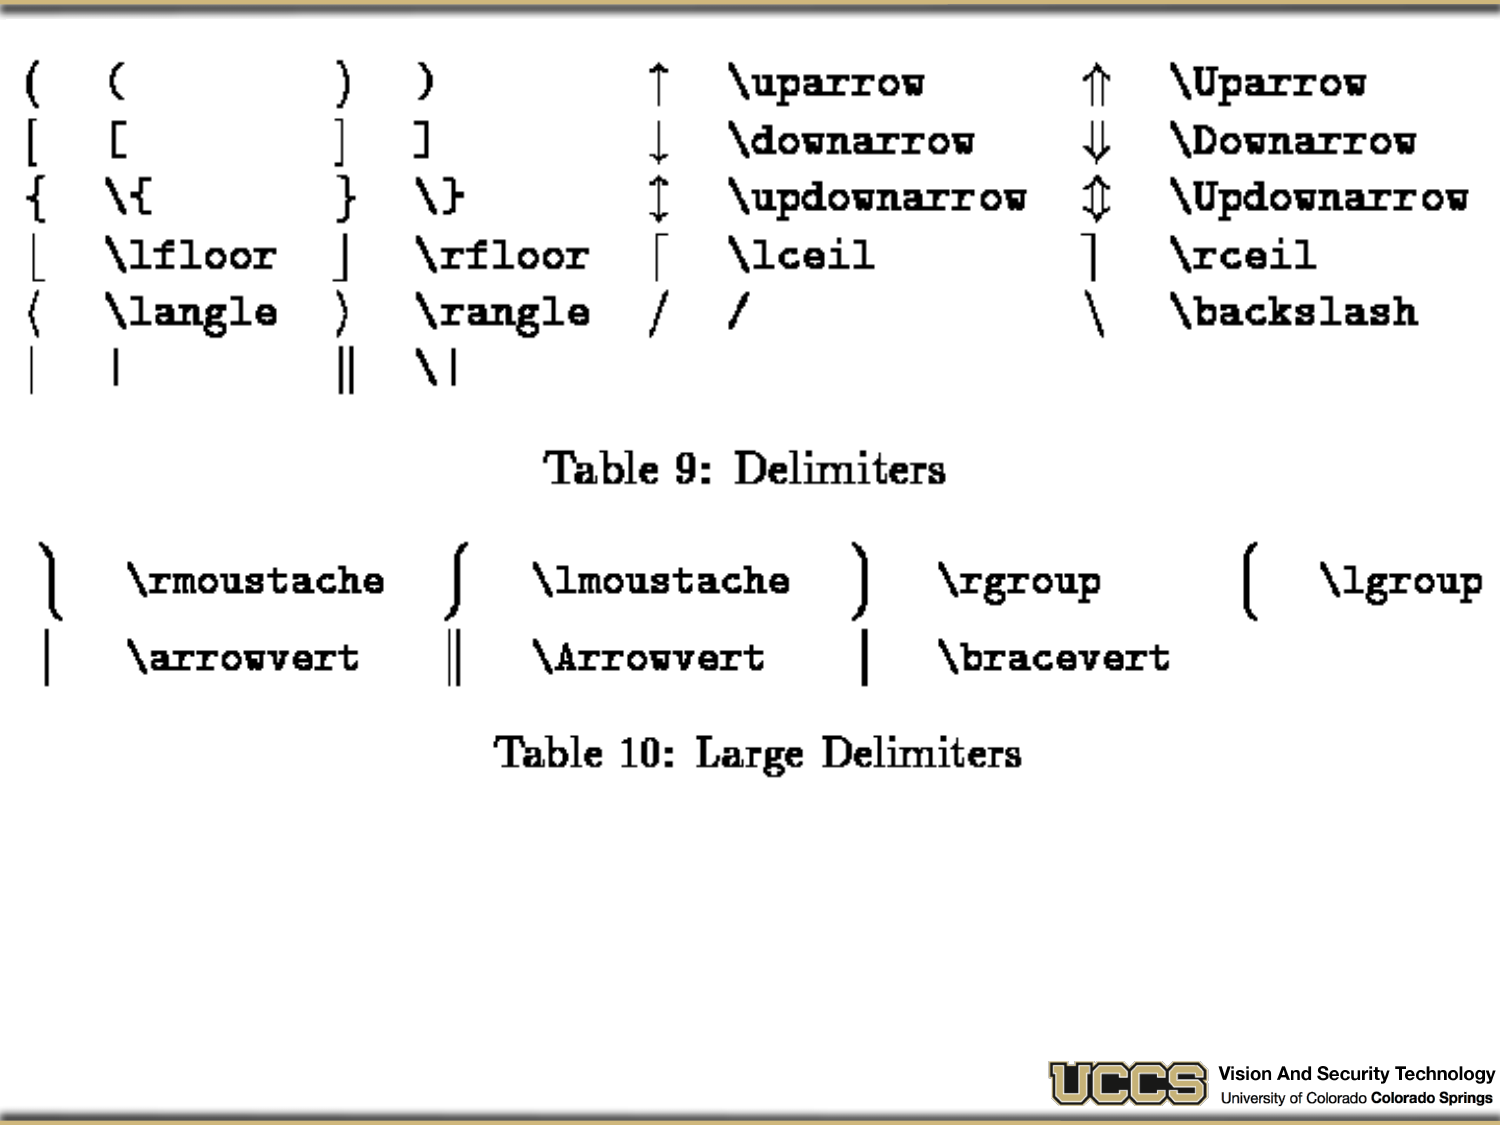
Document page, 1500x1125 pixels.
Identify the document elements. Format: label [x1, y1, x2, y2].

picture [0, 18, 1500, 818]
picture [1039, 1053, 1500, 1116]
